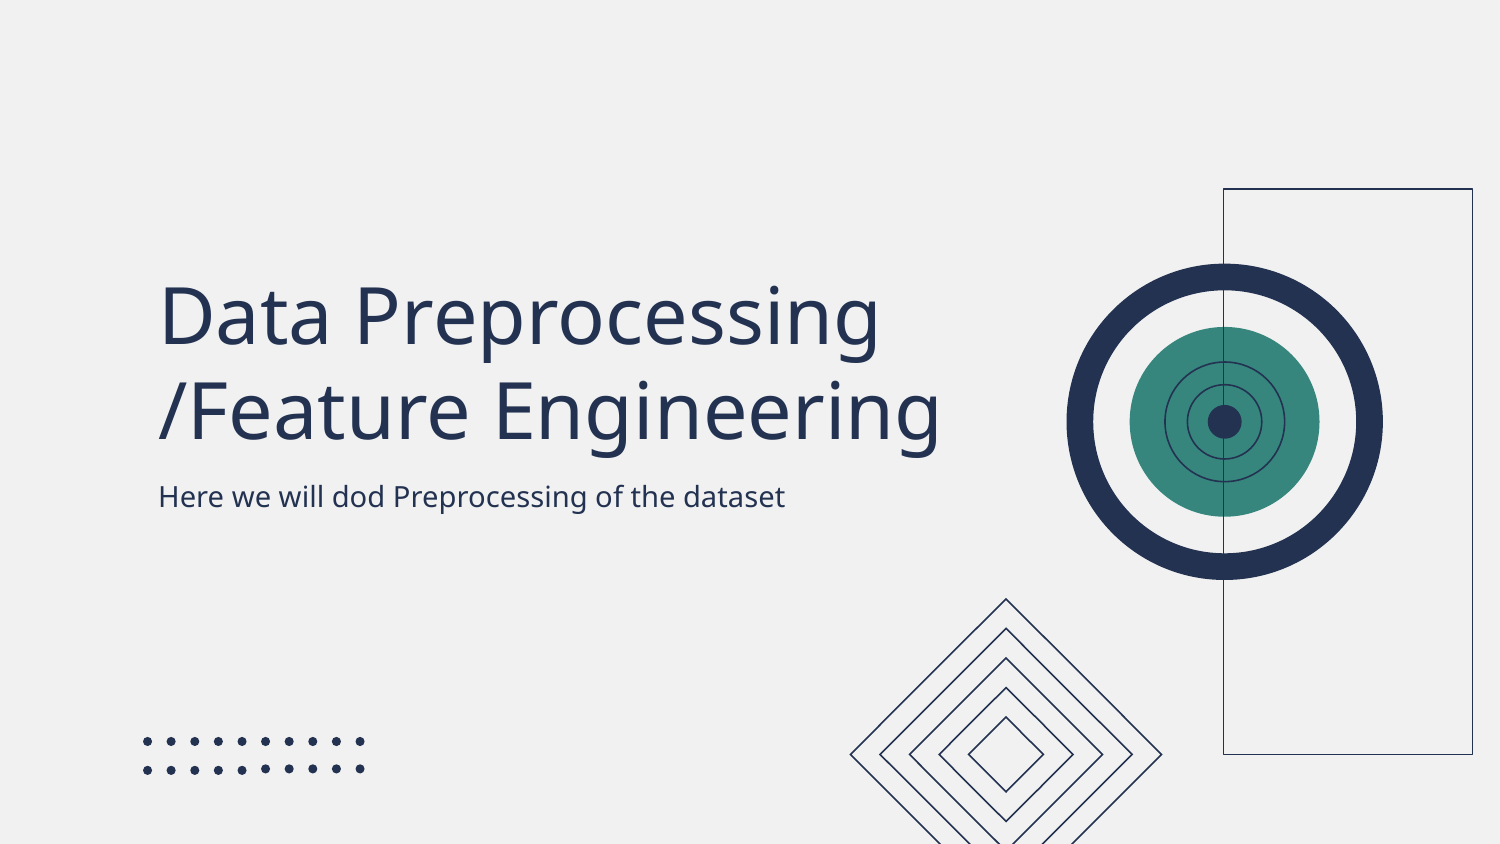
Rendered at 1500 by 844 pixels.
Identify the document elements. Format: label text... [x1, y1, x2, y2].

title Data Preprocessing /Feature Engineering [143, 224, 1120, 471]
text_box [850, 598, 1162, 844]
text_box [1223, 188, 1473, 755]
subtitle Here we will dod Preprocessing of the dataset [143, 457, 859, 599]
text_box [1066, 263, 1384, 581]
